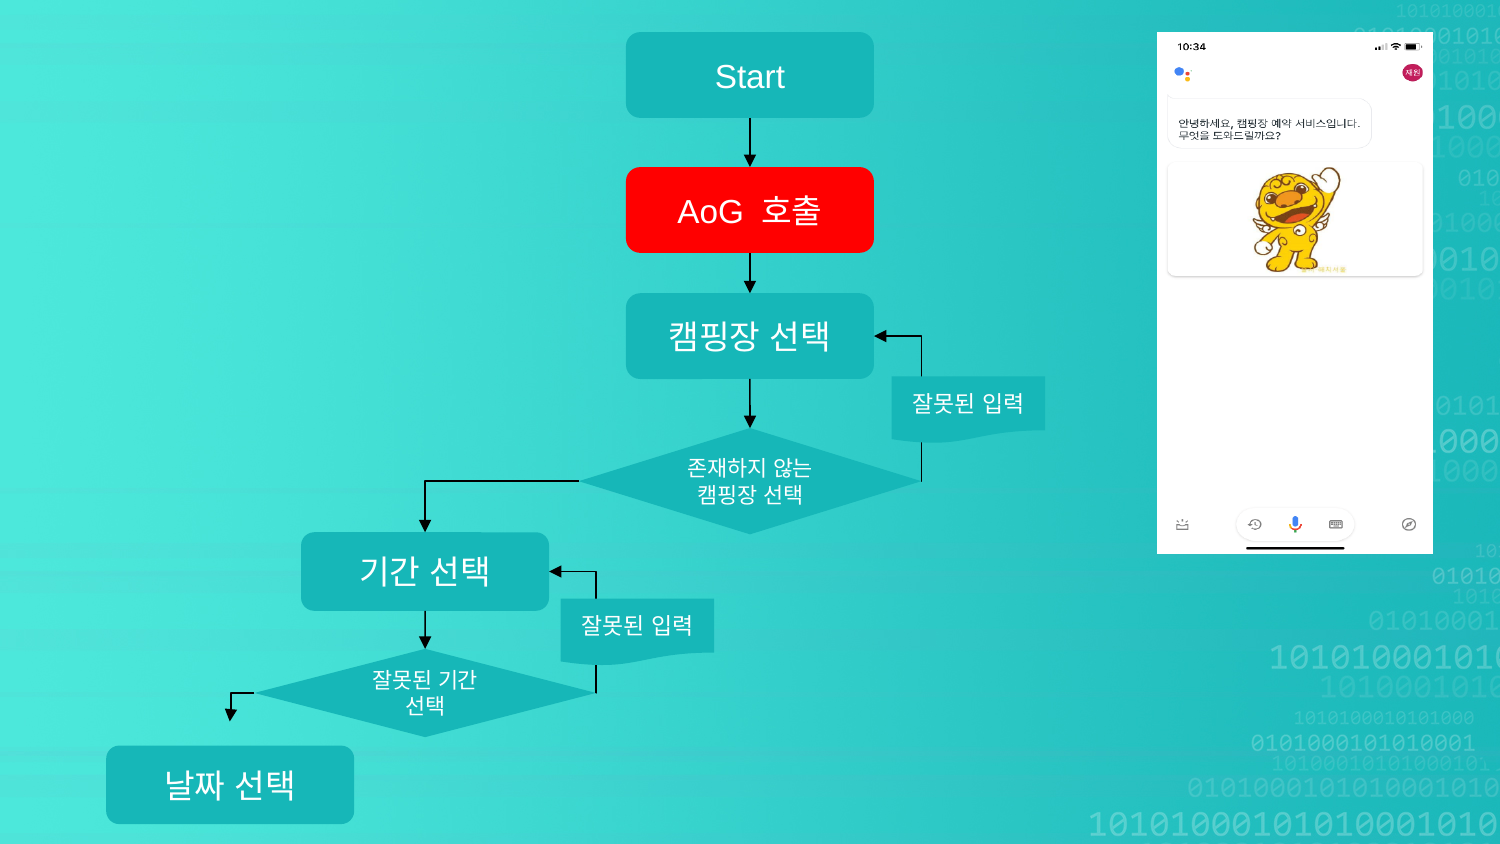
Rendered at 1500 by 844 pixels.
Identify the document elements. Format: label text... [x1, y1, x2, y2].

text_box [873, 335, 922, 482]
text_box 기간 선택 [298, 530, 552, 613]
text_box 날짜 선택 [104, 743, 357, 827]
picture [0, 0, 1500, 844]
text_box 잘못된 입력 [927, 374, 1048, 445]
text_box 잘못된 기간 선택 [253, 647, 574, 740]
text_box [548, 571, 597, 694]
text_box 존재하지 않는 캠핑장 선택 [577, 427, 900, 537]
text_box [424, 480, 579, 533]
text_box 잘못된 입력 [601, 596, 717, 668]
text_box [229, 692, 255, 722]
text_box Start [623, 29, 877, 120]
text_box 캠핑장 선택 [623, 291, 877, 382]
text_box AoG 호출 [623, 164, 877, 255]
